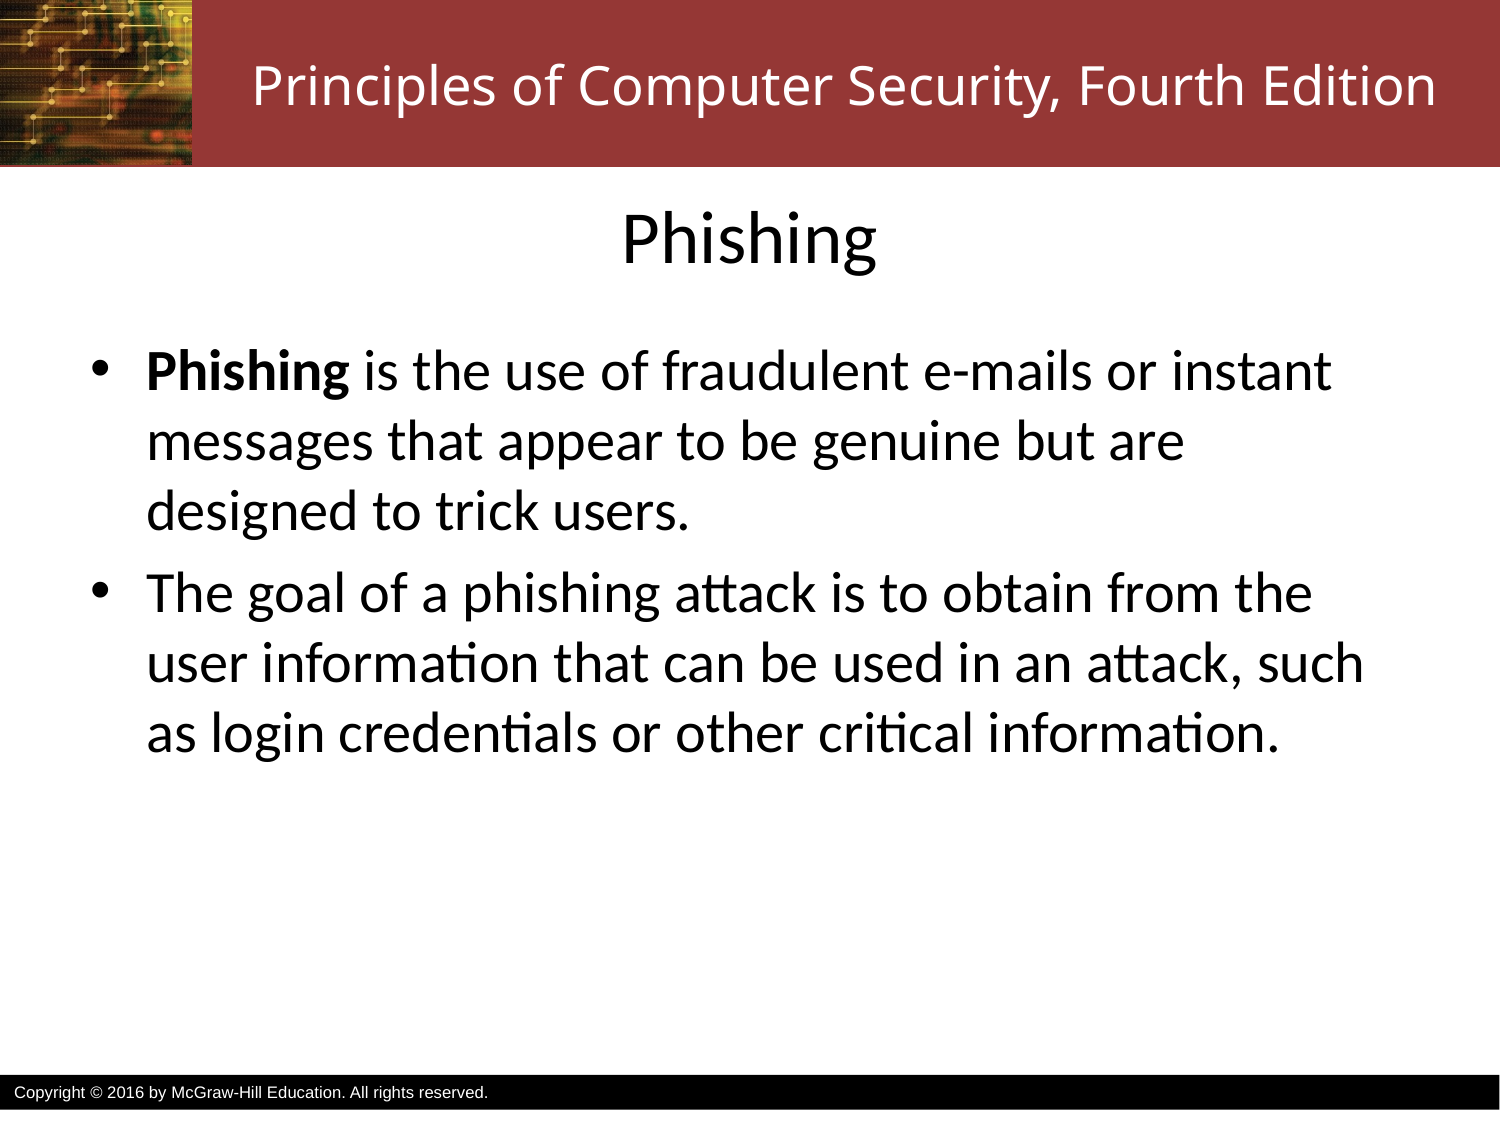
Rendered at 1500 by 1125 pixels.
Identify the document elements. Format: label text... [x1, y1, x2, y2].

list Phishing is the use of fraudulent e-mails or instant messages that appear to be genuine but are designed to trick users. The goal of a phishing attack is to obtain from the user information that can be used in an attack, such as login credentials or other critical information. [75, 324, 1425, 1005]
title Phishing [75, 181, 1425, 324]
picture [0, 0, 192, 165]
